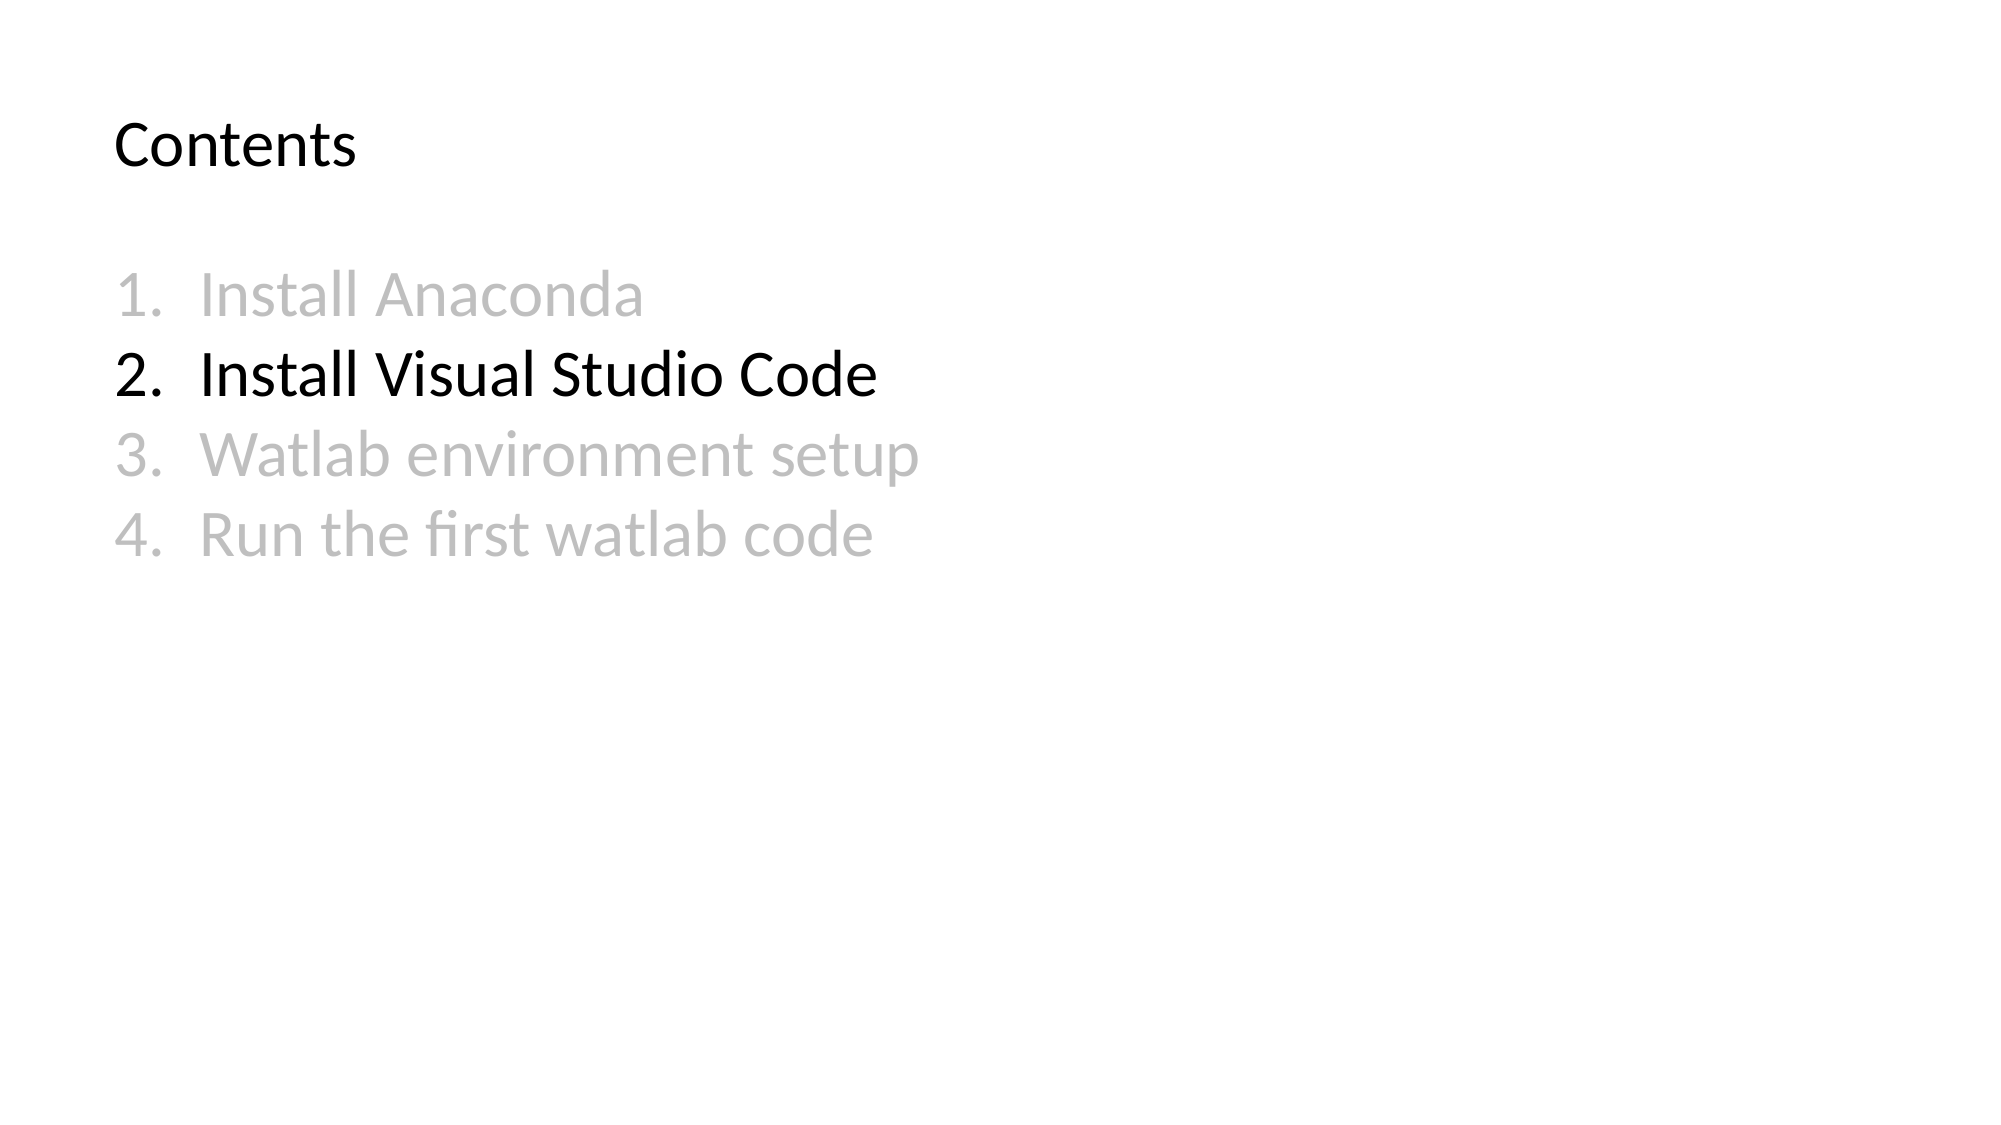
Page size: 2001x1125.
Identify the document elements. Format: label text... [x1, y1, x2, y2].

text_box Contents [99, 92, 1331, 188]
text_box Install Anaconda Install Visual Studio Code Watlab environment setup Run the first watlab code [99, 242, 1331, 578]
